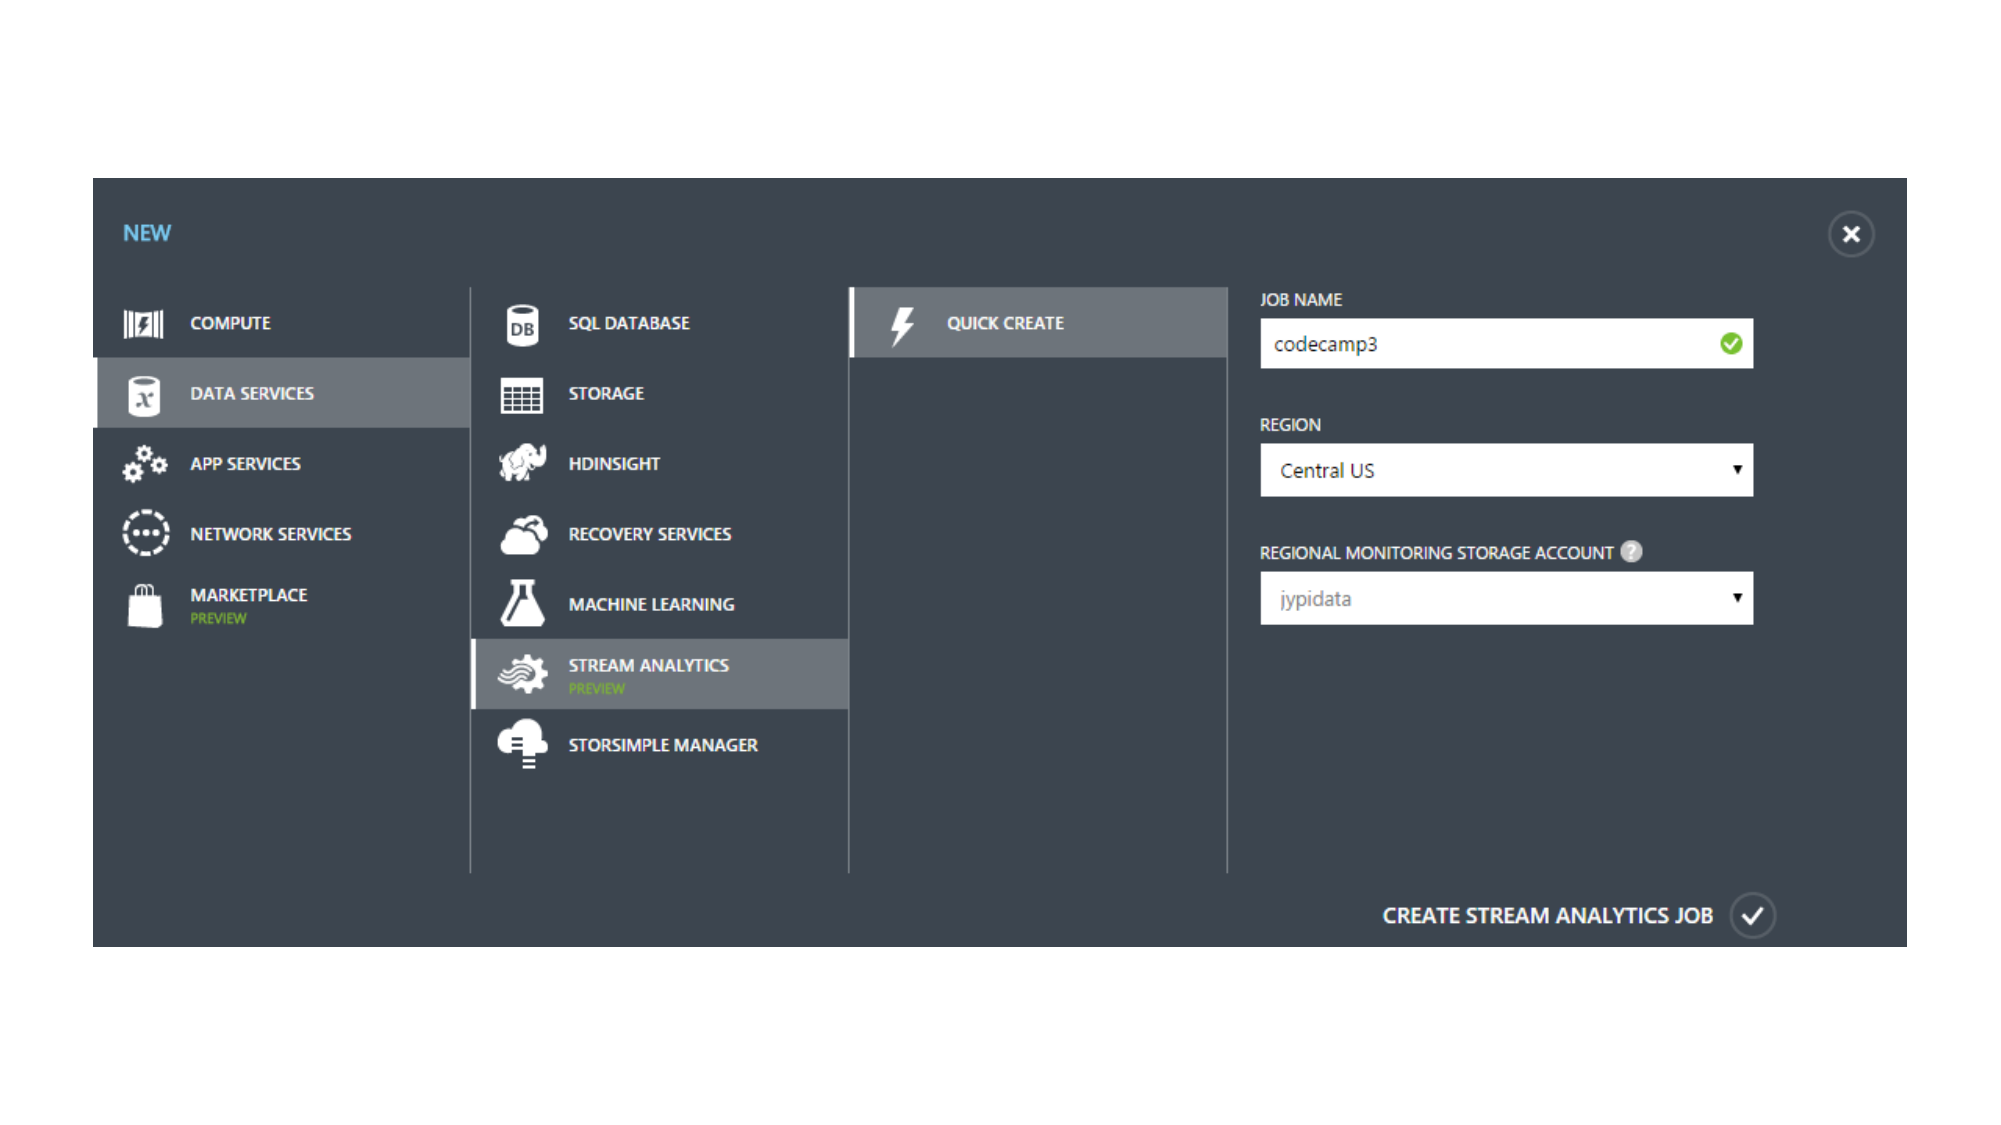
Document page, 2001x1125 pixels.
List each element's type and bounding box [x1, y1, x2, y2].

picture [93, 177, 1907, 947]
